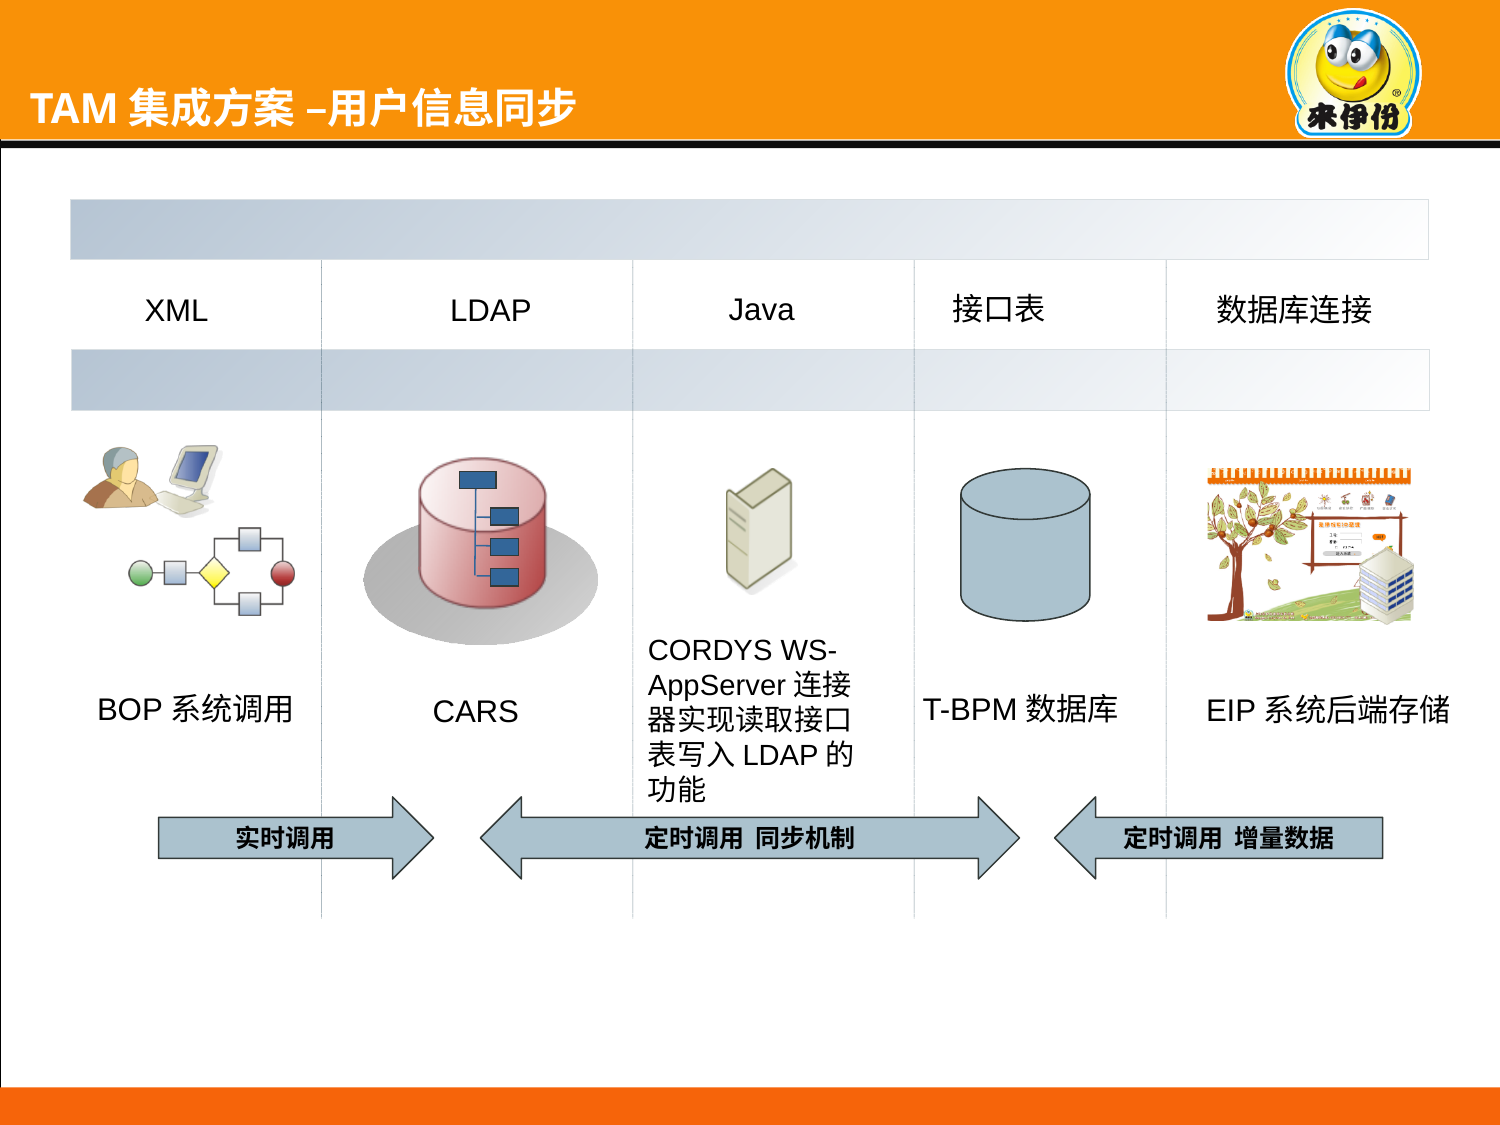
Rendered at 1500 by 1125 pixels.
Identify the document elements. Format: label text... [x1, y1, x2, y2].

text_box 定时调用 增量数据 [1054, 796, 1383, 879]
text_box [363, 456, 598, 645]
text_box [71, 349, 1430, 411]
text_box 接口表 [937, 281, 1096, 334]
text_box XML [129, 283, 238, 336]
text_box T-BPM数据库 [937, 656, 1105, 761]
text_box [81, 445, 223, 519]
text_box BOP系统调用 [82, 656, 270, 760]
text_box Java [632, 281, 891, 334]
text_box LDAP [418, 283, 563, 336]
title TAM集成方案 –用户信息同步 [0, 51, 1220, 138]
picture [1206, 468, 1415, 625]
picture [1277, 0, 1430, 142]
text_box [288, 516, 330, 530]
text_box CORDYS WS-AppServer连接器实现读取接口表写入LDAP的功能 [632, 621, 891, 817]
text_box 数据库连接 [1201, 283, 1395, 336]
picture [128, 527, 296, 616]
text_box [960, 468, 1090, 622]
text_box EIP系统后端存储 [1191, 626, 1465, 791]
text_box 定时调用 同步机制 [480, 796, 1020, 879]
text_box CARS [417, 653, 551, 768]
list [726, 468, 799, 596]
text_box 实时调用 [158, 796, 434, 879]
text_box [70, 199, 1429, 260]
